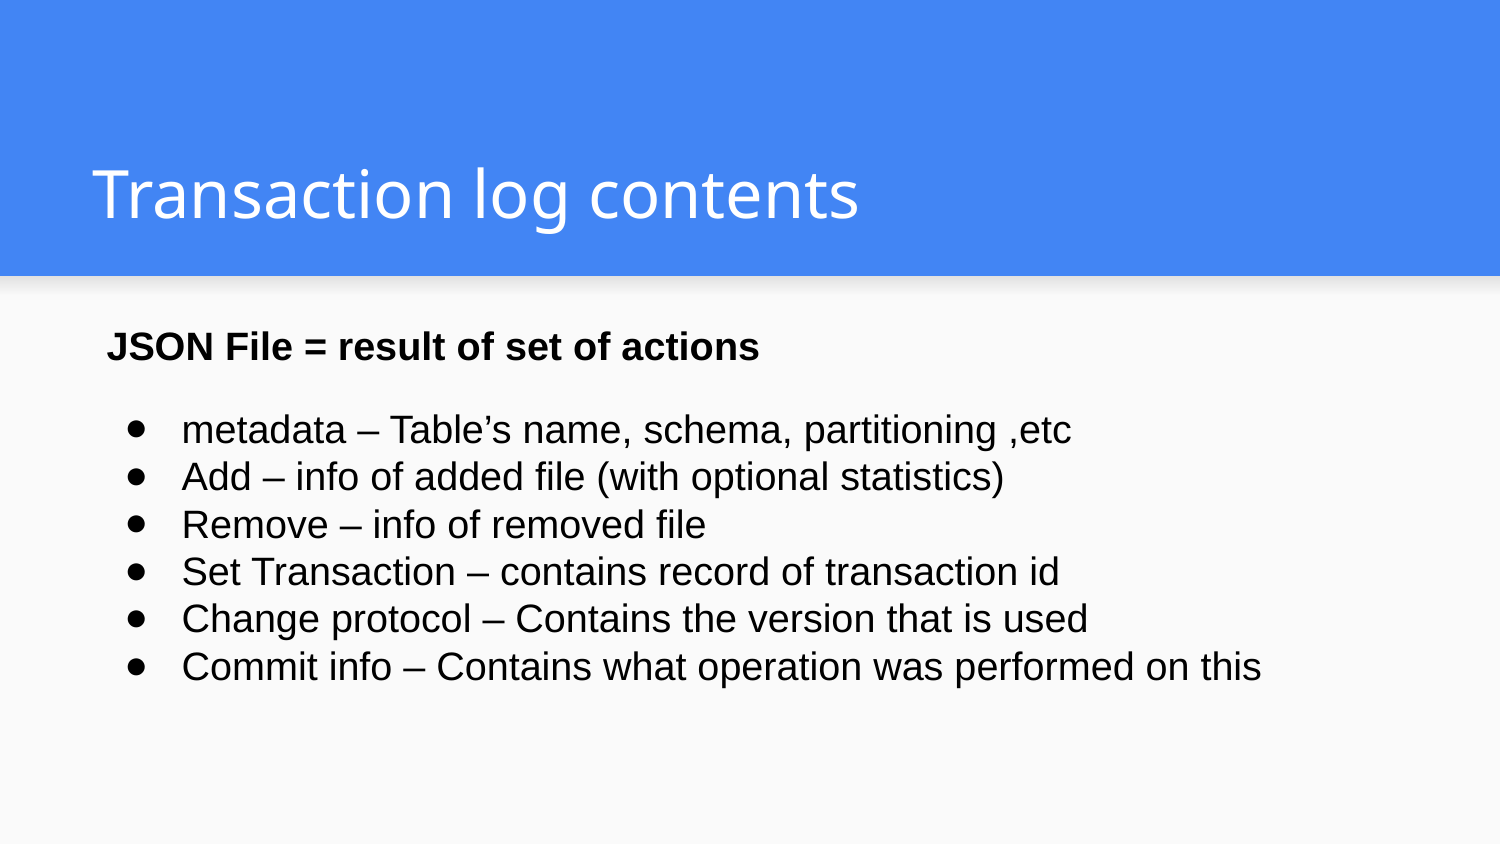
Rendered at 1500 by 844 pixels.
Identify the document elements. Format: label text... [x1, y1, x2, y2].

title Transaction log contents [77, 121, 1427, 248]
text_box JSON File = result of set of actions metadata – Table’s name, schema, partitioning ,etc Add – info of added file (with optional statistics) Remove – info of removed file Set Transaction – contains record of transaction id Change protocol – Contains the version that is used Commit info – Contains what operation was performed on this [91, 306, 1403, 704]
